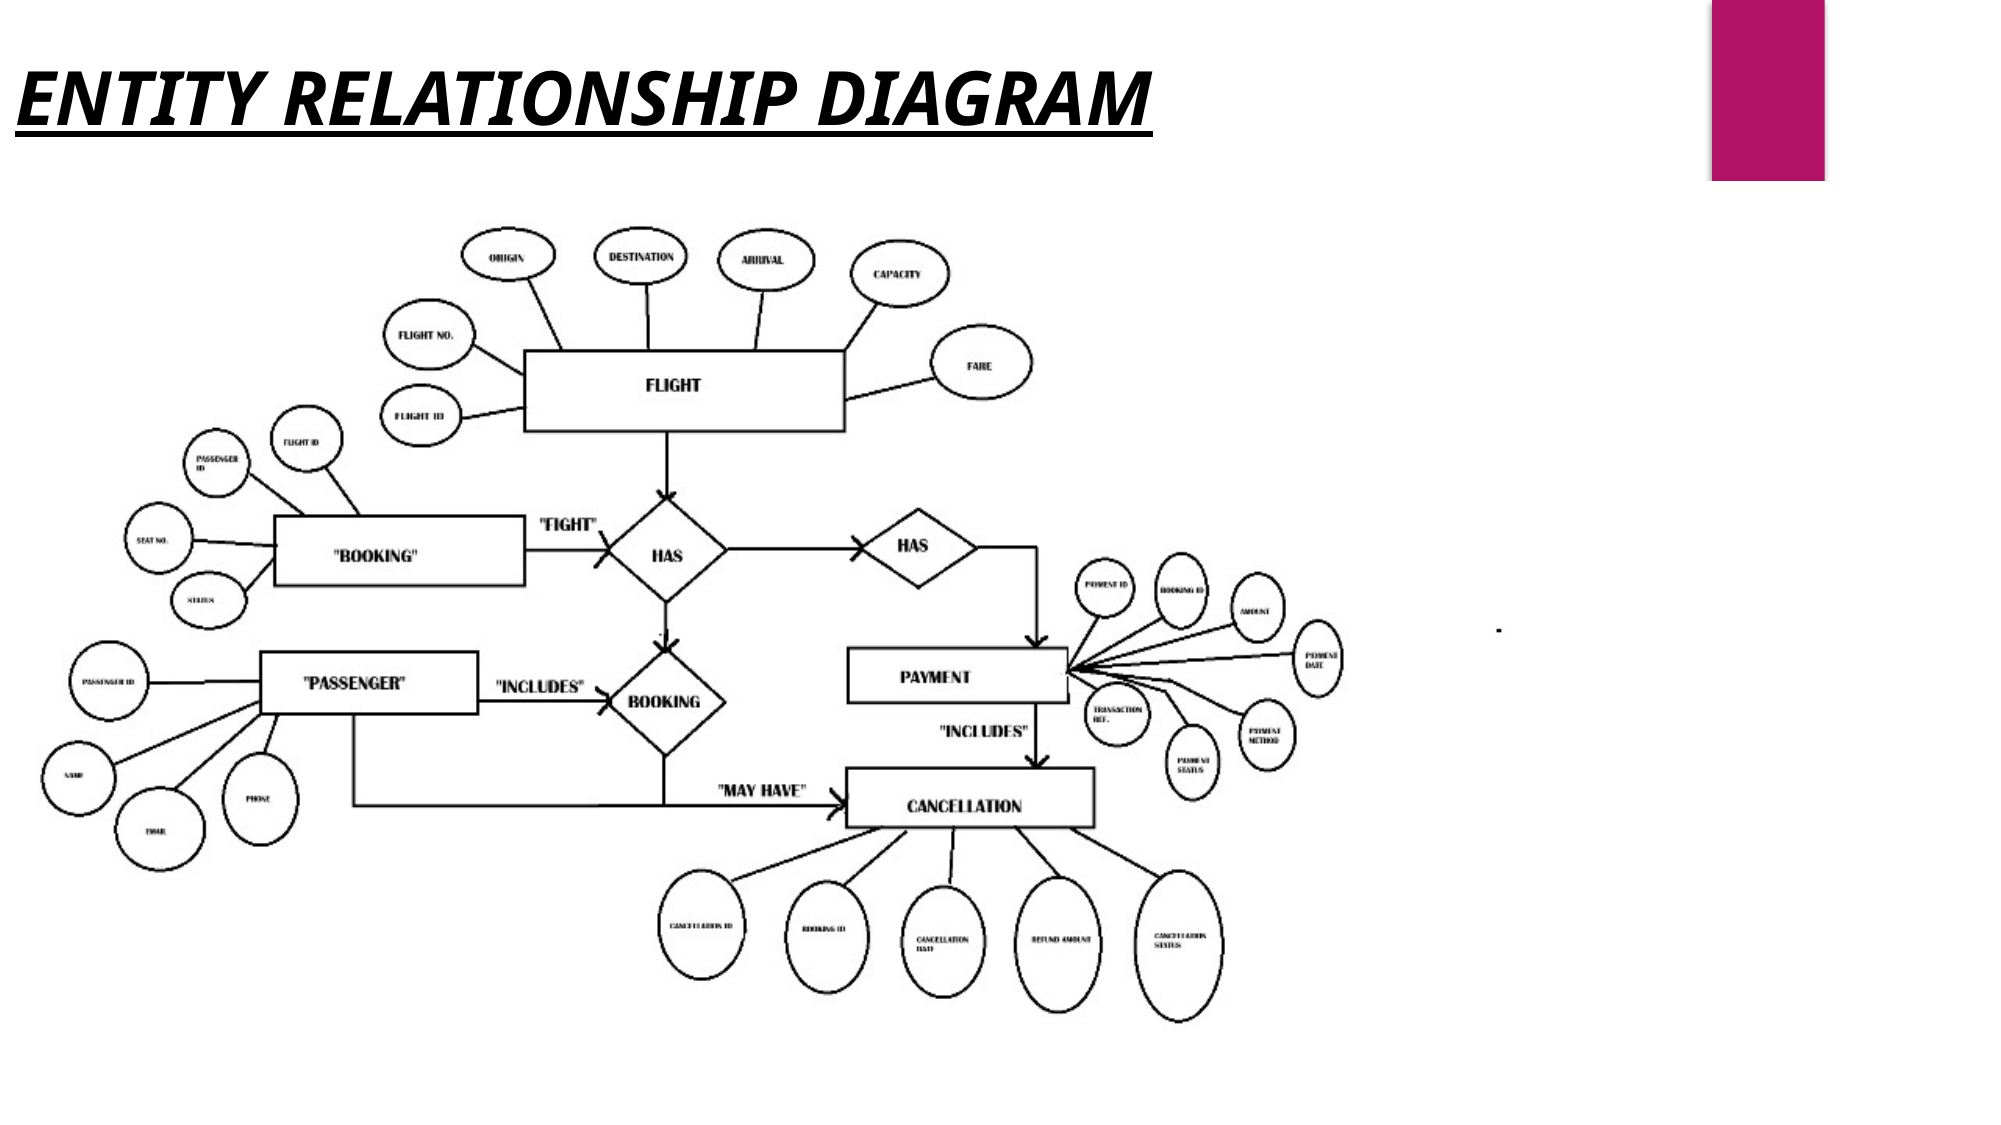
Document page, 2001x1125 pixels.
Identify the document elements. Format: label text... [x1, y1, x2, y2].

title ENTITY RELATIONSHIP DIAGRAM [0, 37, 1438, 154]
picture [0, 181, 2000, 1072]
